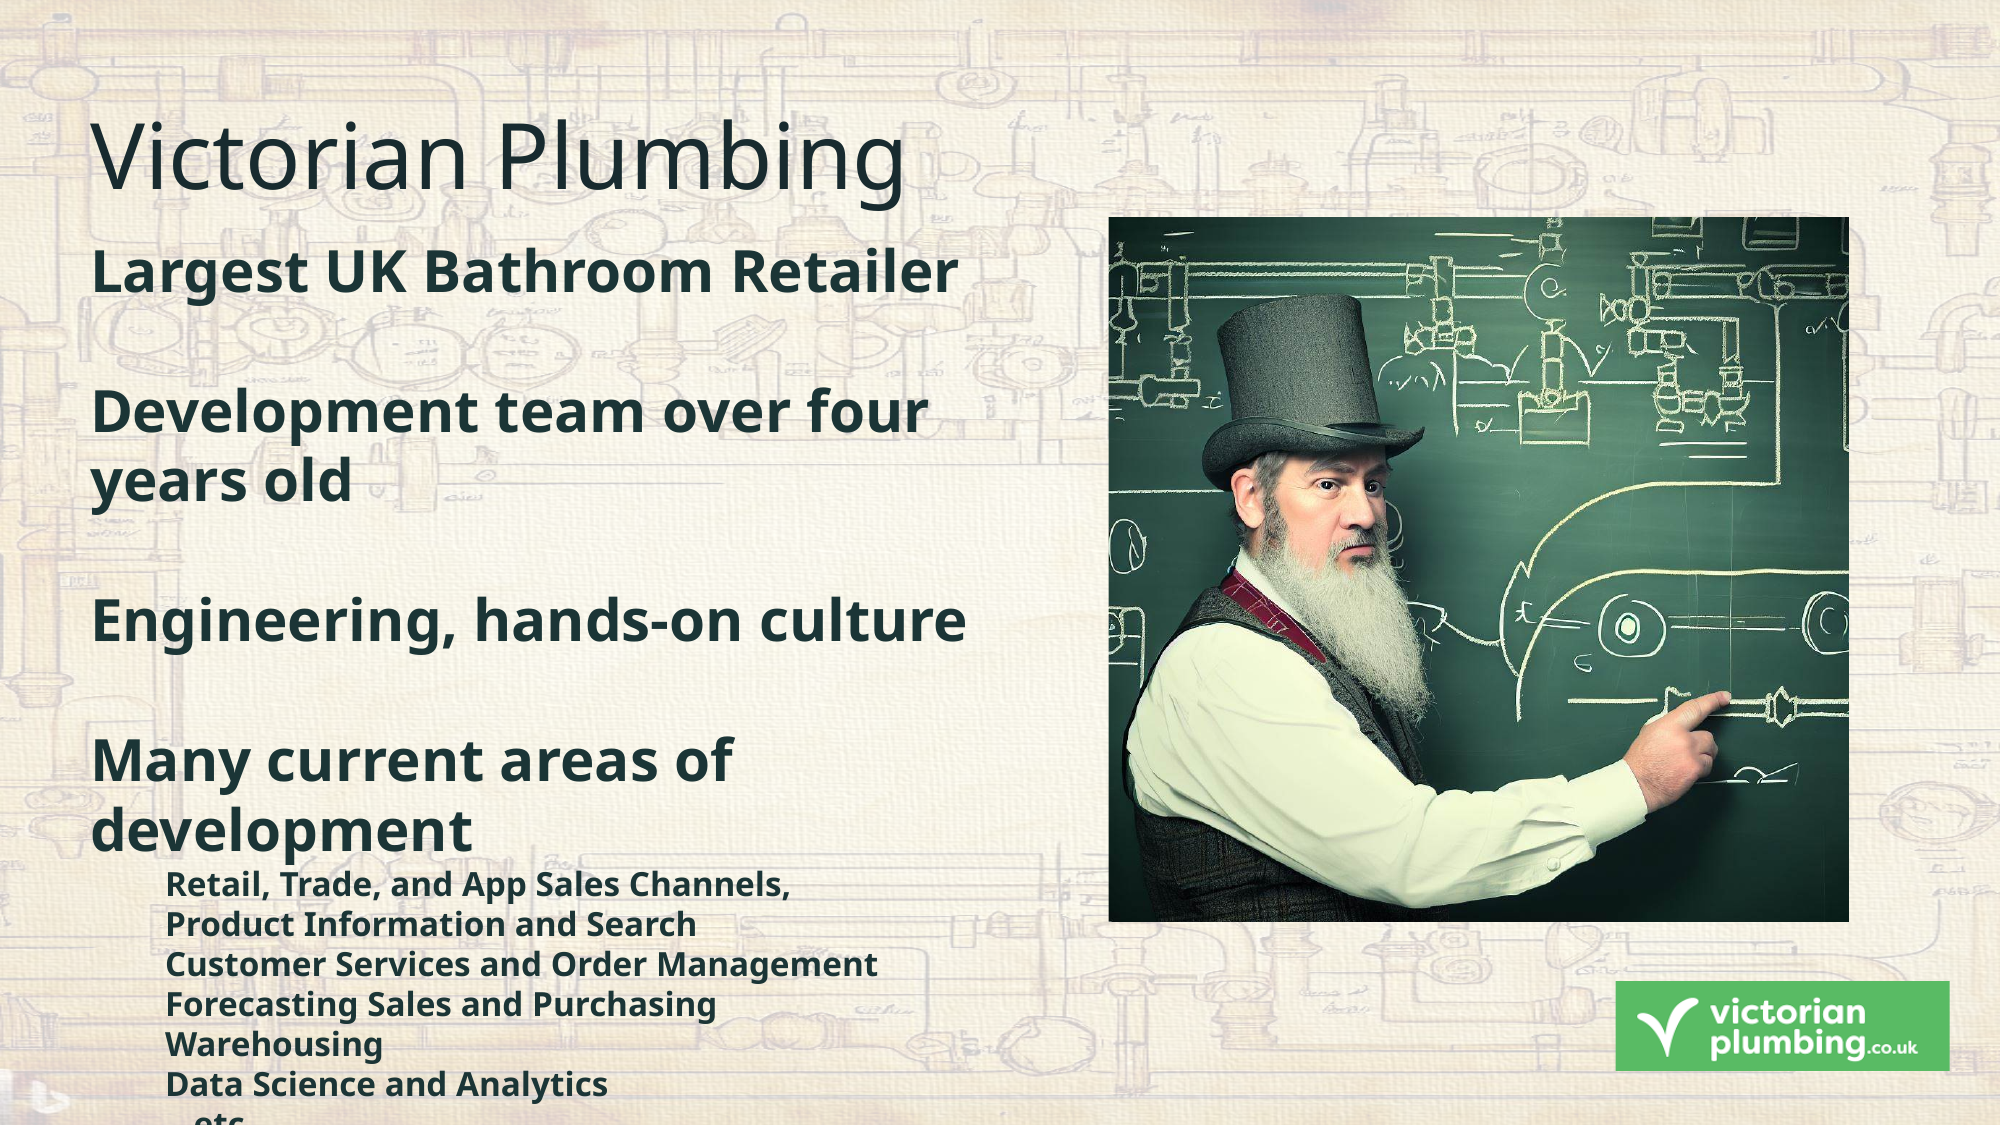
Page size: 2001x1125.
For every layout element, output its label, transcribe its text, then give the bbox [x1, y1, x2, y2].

picture [1615, 981, 1950, 1071]
picture [1108, 217, 1849, 922]
title Victorian Plumbing [75, 68, 1950, 218]
text_box Largest UK Bathroom Retailer Development team over four years old Engineering, hands-on culture Many current areas of development Retail, Trade, and App Sales Channels, Product Information and Search Customer Services and Order Management Forecasting Sales and Purchasing Warehousing Data Science and Analytics …etc [75, 226, 1063, 1125]
